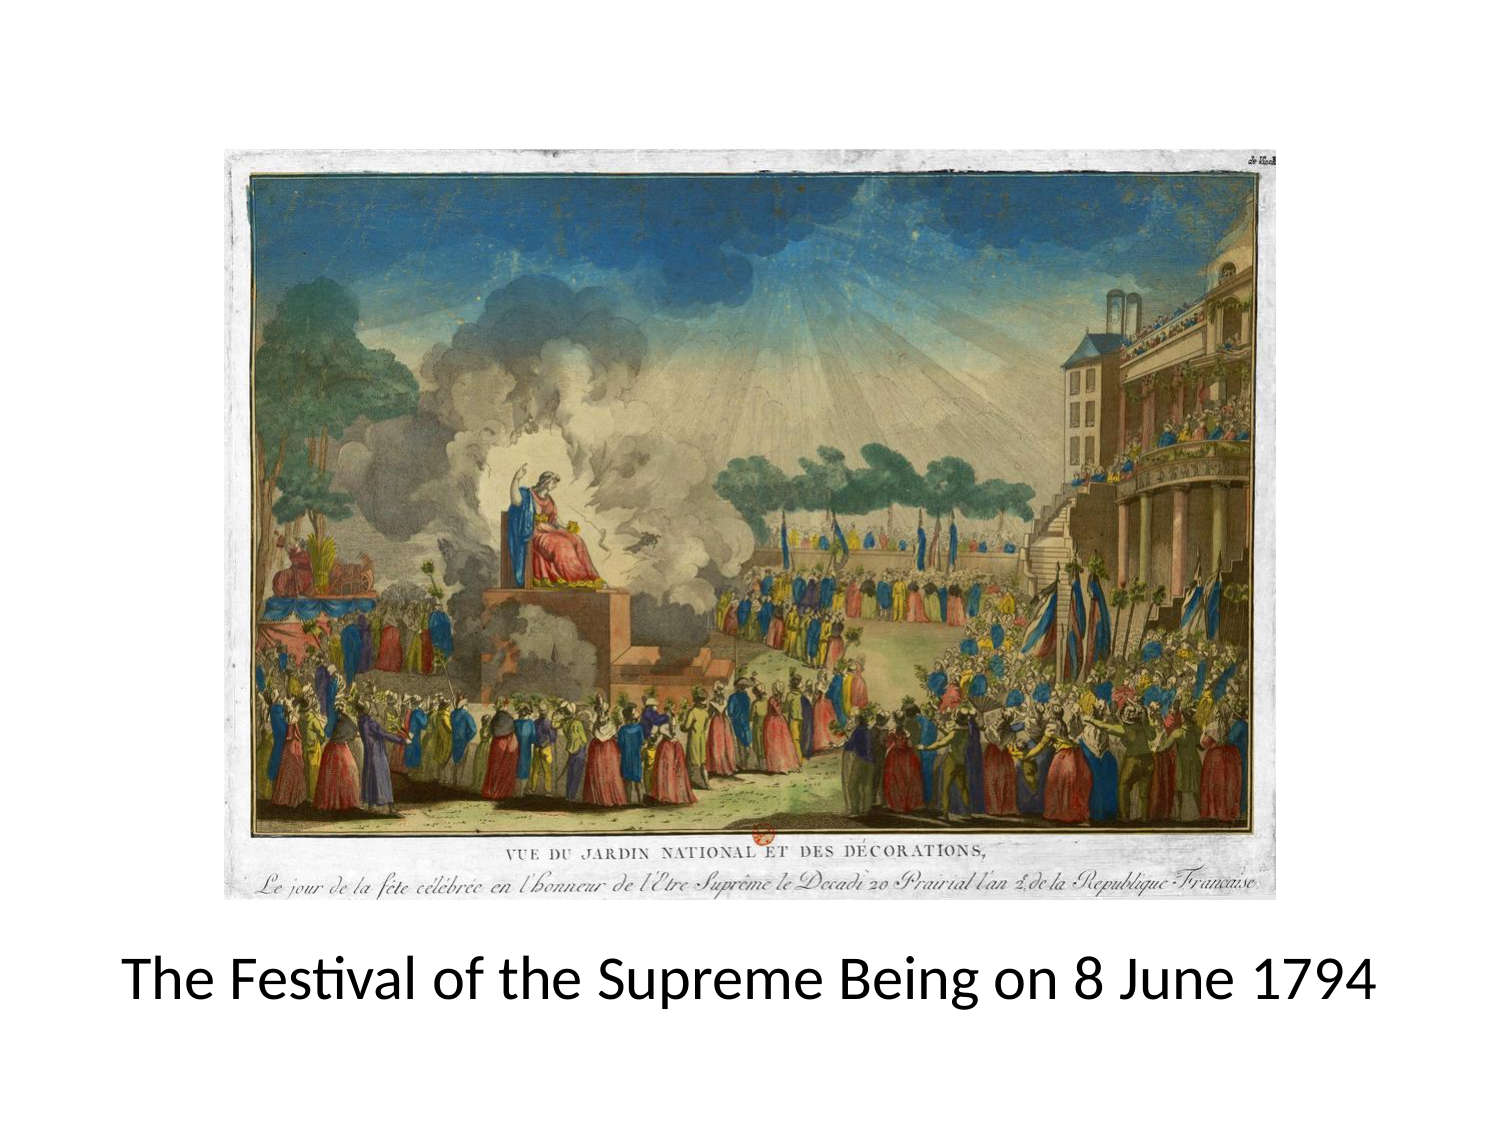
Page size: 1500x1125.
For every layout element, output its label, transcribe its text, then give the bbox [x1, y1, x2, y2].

text_box The Festival of the Supreme Being on 8 June 1794 [106, 930, 1394, 1020]
picture [224, 149, 1276, 901]
